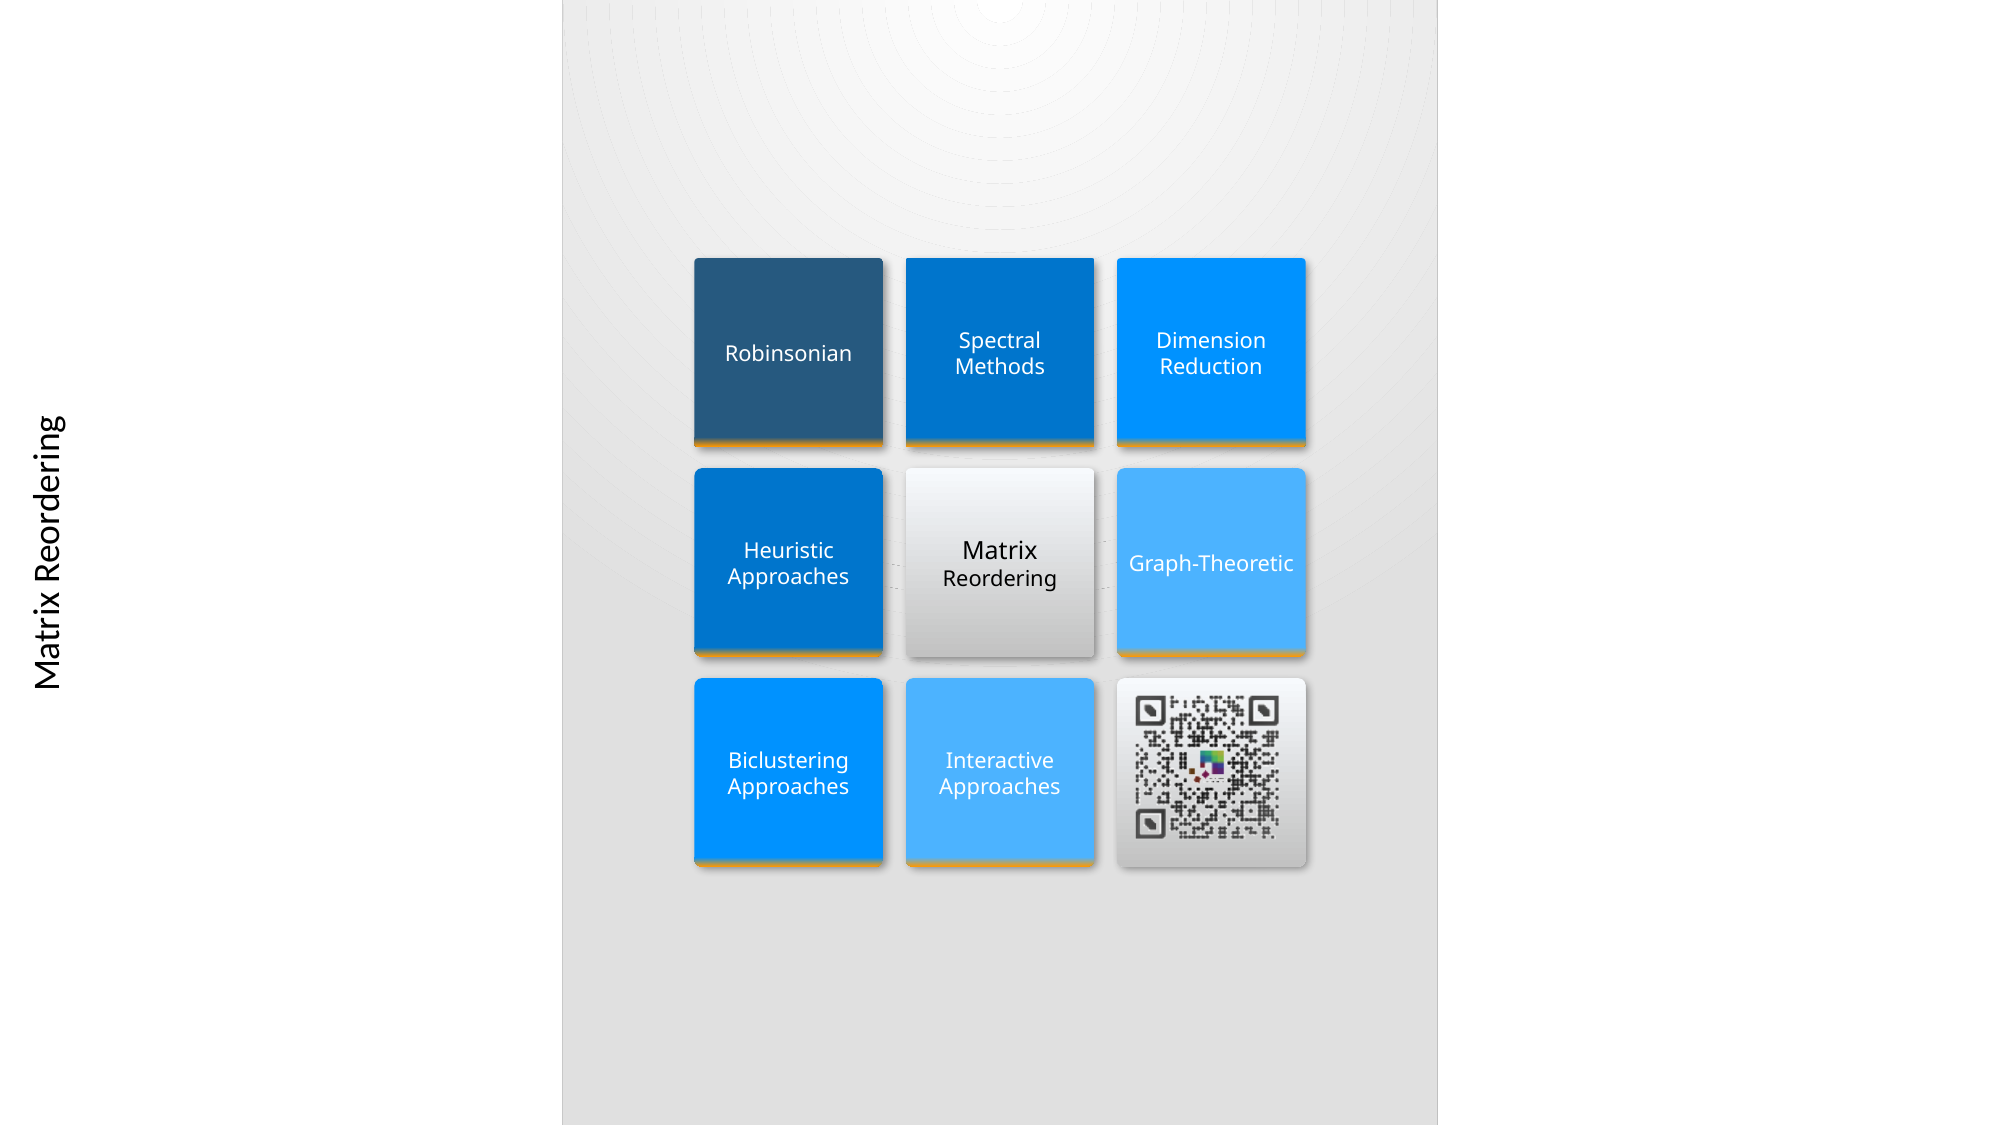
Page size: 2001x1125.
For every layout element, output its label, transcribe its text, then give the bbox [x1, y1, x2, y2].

text_box Matrix Reordering [14, 400, 74, 707]
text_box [694, 258, 1306, 867]
picture [562, 0, 1438, 1125]
